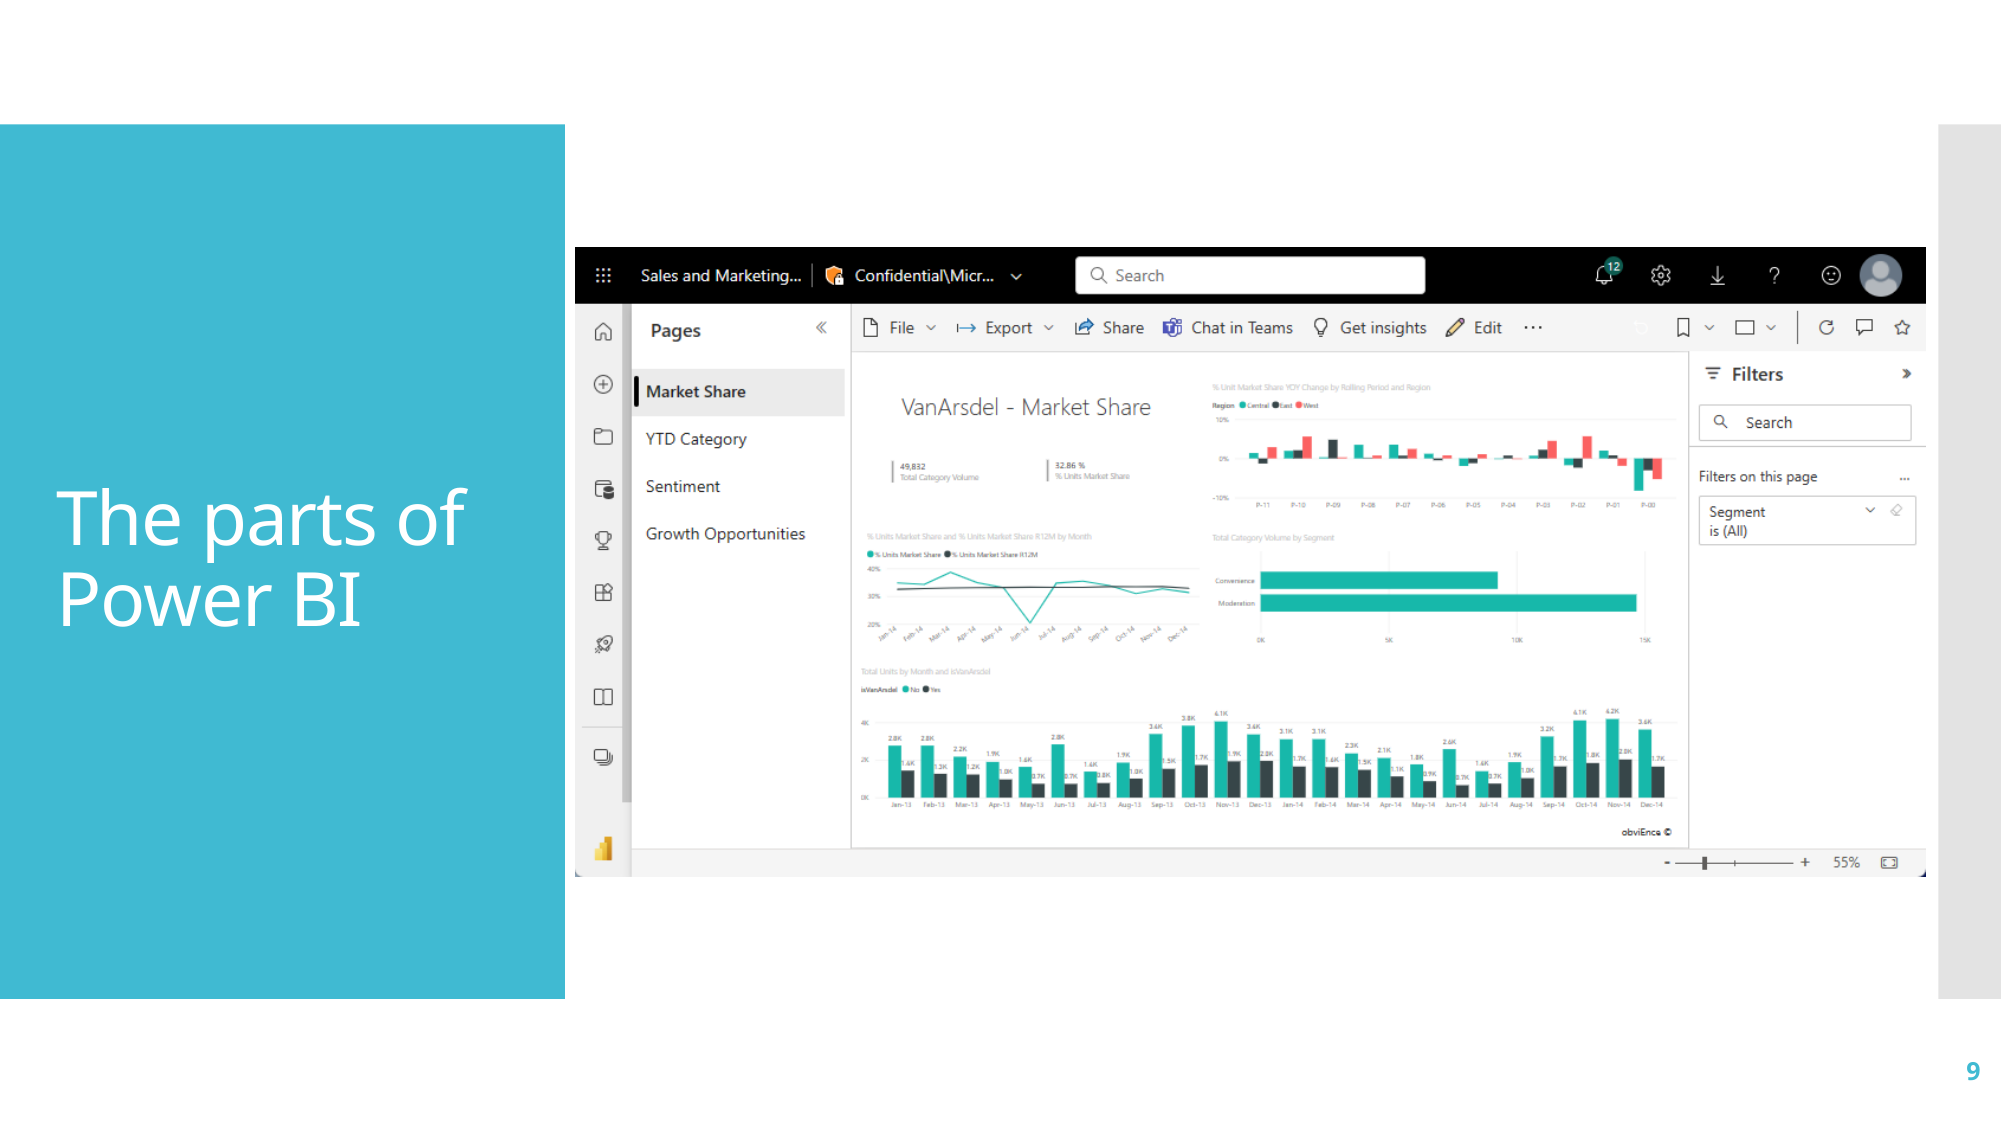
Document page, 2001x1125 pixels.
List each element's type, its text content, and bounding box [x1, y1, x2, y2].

picture [575, 246, 1927, 877]
title The parts of Power BI [41, 184, 525, 940]
slide_number 9 [1744, 1042, 1996, 1103]
